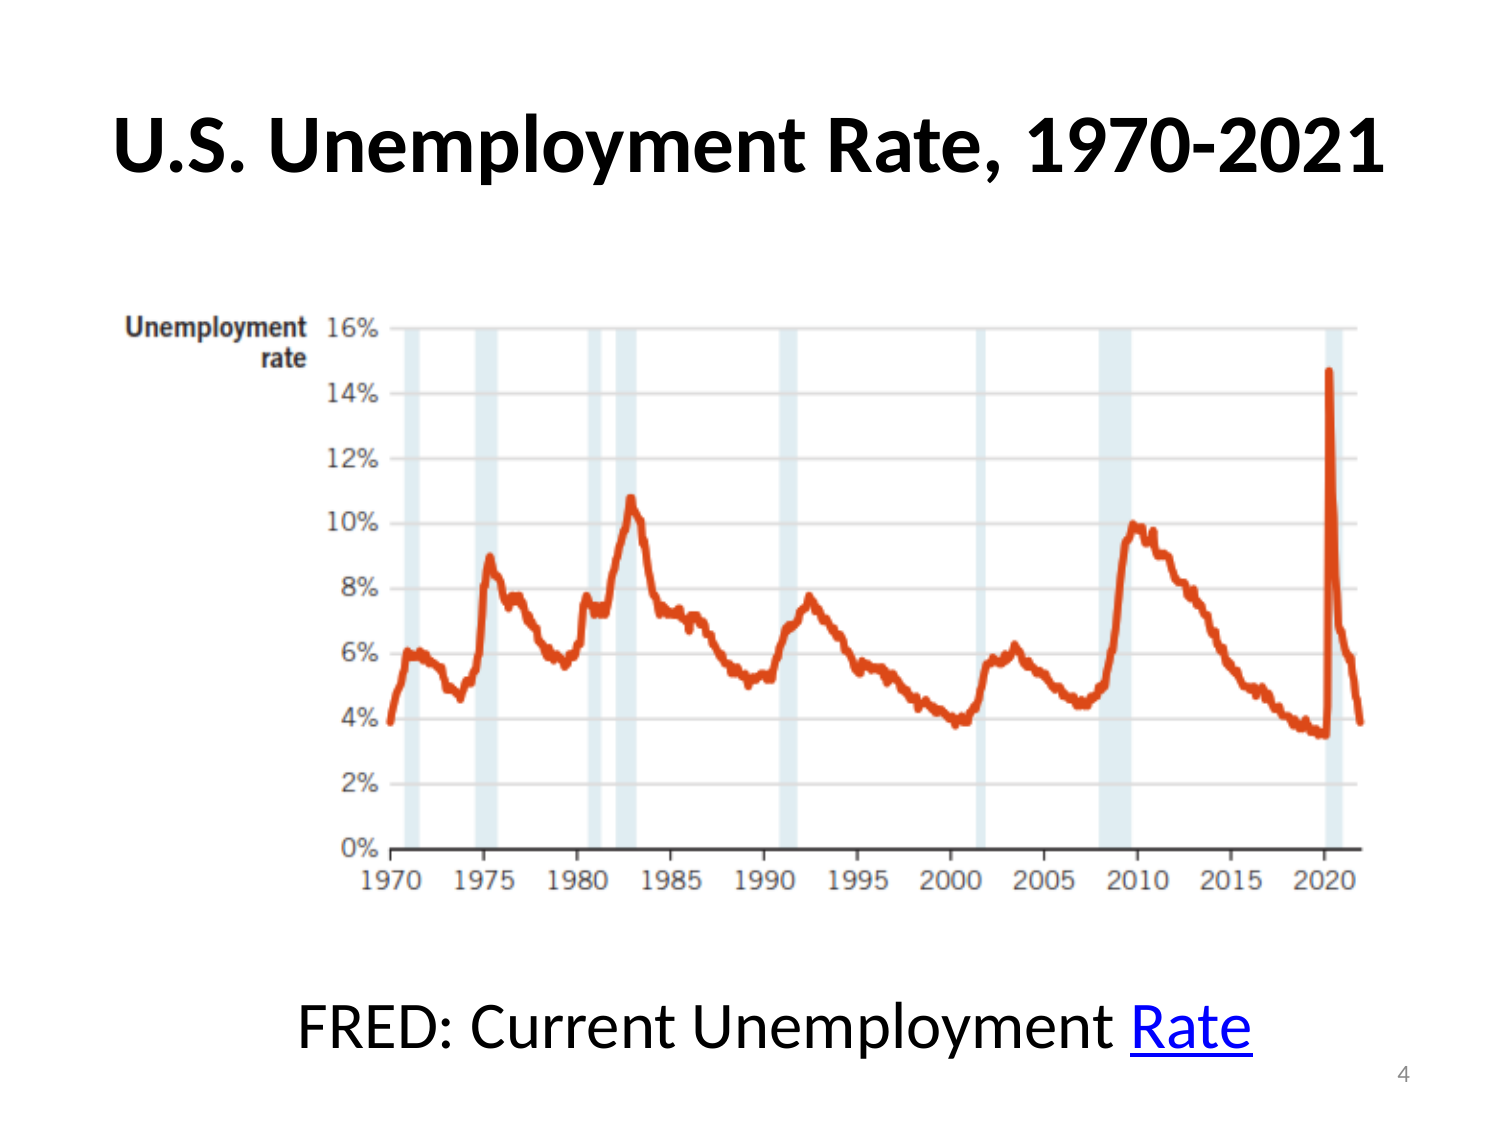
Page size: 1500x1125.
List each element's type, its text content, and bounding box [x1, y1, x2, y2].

title U.S. Unemployment Rate, 1970-2021 [75, 45, 1425, 233]
picture [112, 274, 1379, 938]
text_box FRED: Current Unemployment Rate [275, 974, 1275, 1070]
slide_number 4 [1074, 1042, 1425, 1103]
